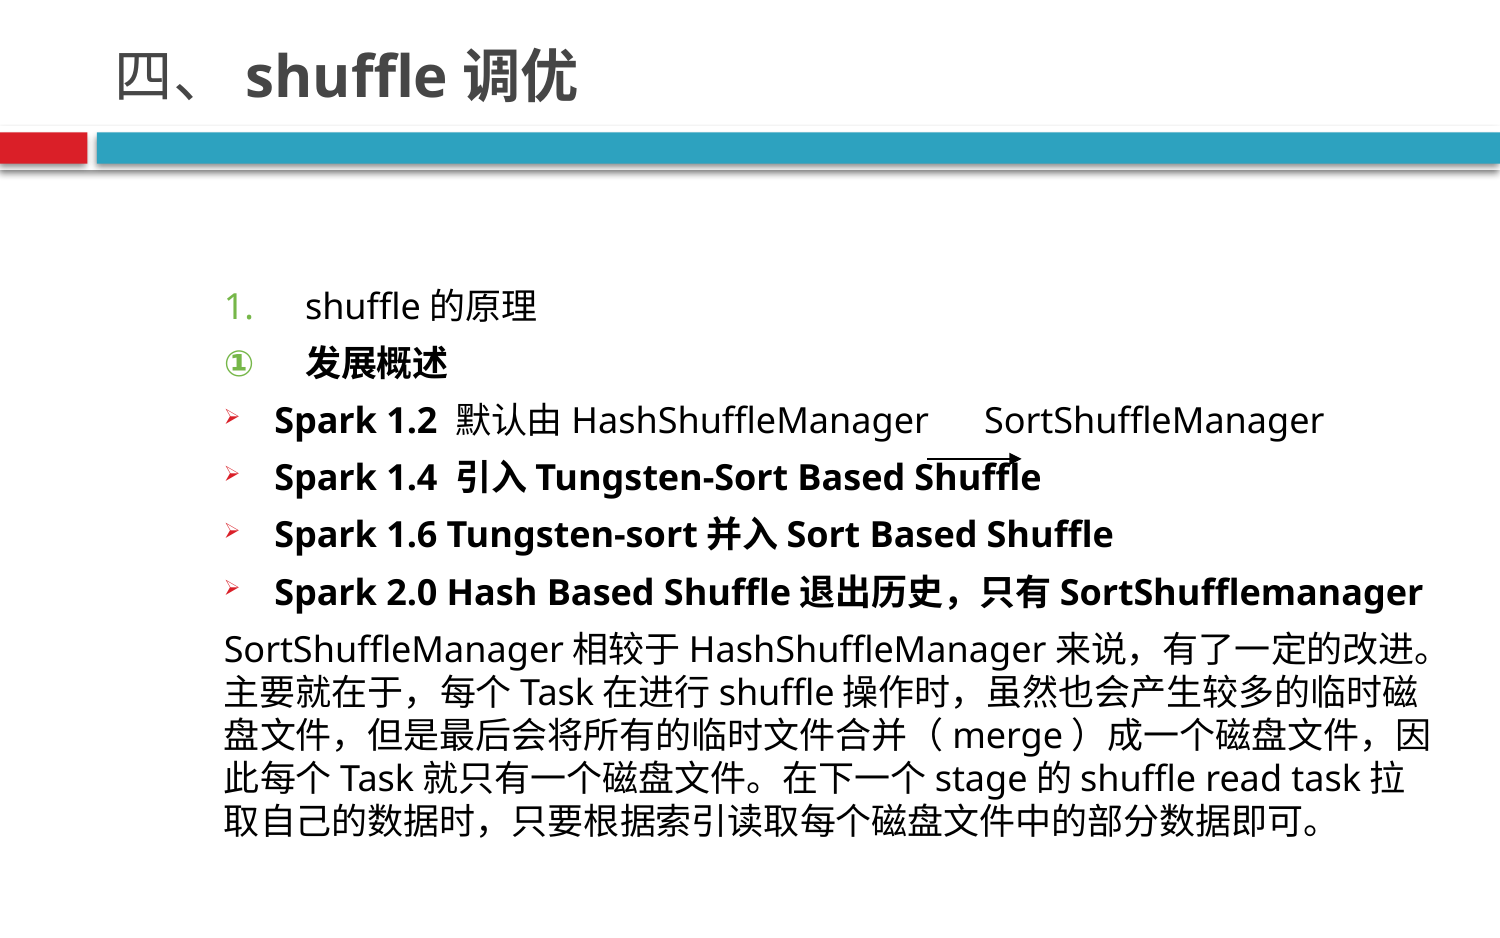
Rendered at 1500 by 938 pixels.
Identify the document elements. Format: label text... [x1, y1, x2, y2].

list shuffle的原理 发展概述 Spark 1.2 默认由HashShuffleManager SortShuffleManager Spark 1.4 引入Tungsten-Sort Based Shuffle Spark 1.6 Tungsten-sort并入Sort Based Shuffle Spark 2.0 Hash Based Shuffle退出历史，只有SortShufflemanager SortShuffleManager相较于HashShuffleManager来说，有了一定的改进。主要就在于，每个Task在进行shuffle操作时，虽然也会产生较多的临时磁盘文件，但是最后会将所有的临时文件合并（merge）成一个磁盘文件，因此每个Task就只有一个磁盘文件。在下一个stage的shuffle read task拉取自己的数据时，只要根据索引读取每个磁盘文件中的部分数据即可。 [193, 275, 1471, 922]
title 四、shuffle调优 [99, 21, 1438, 127]
